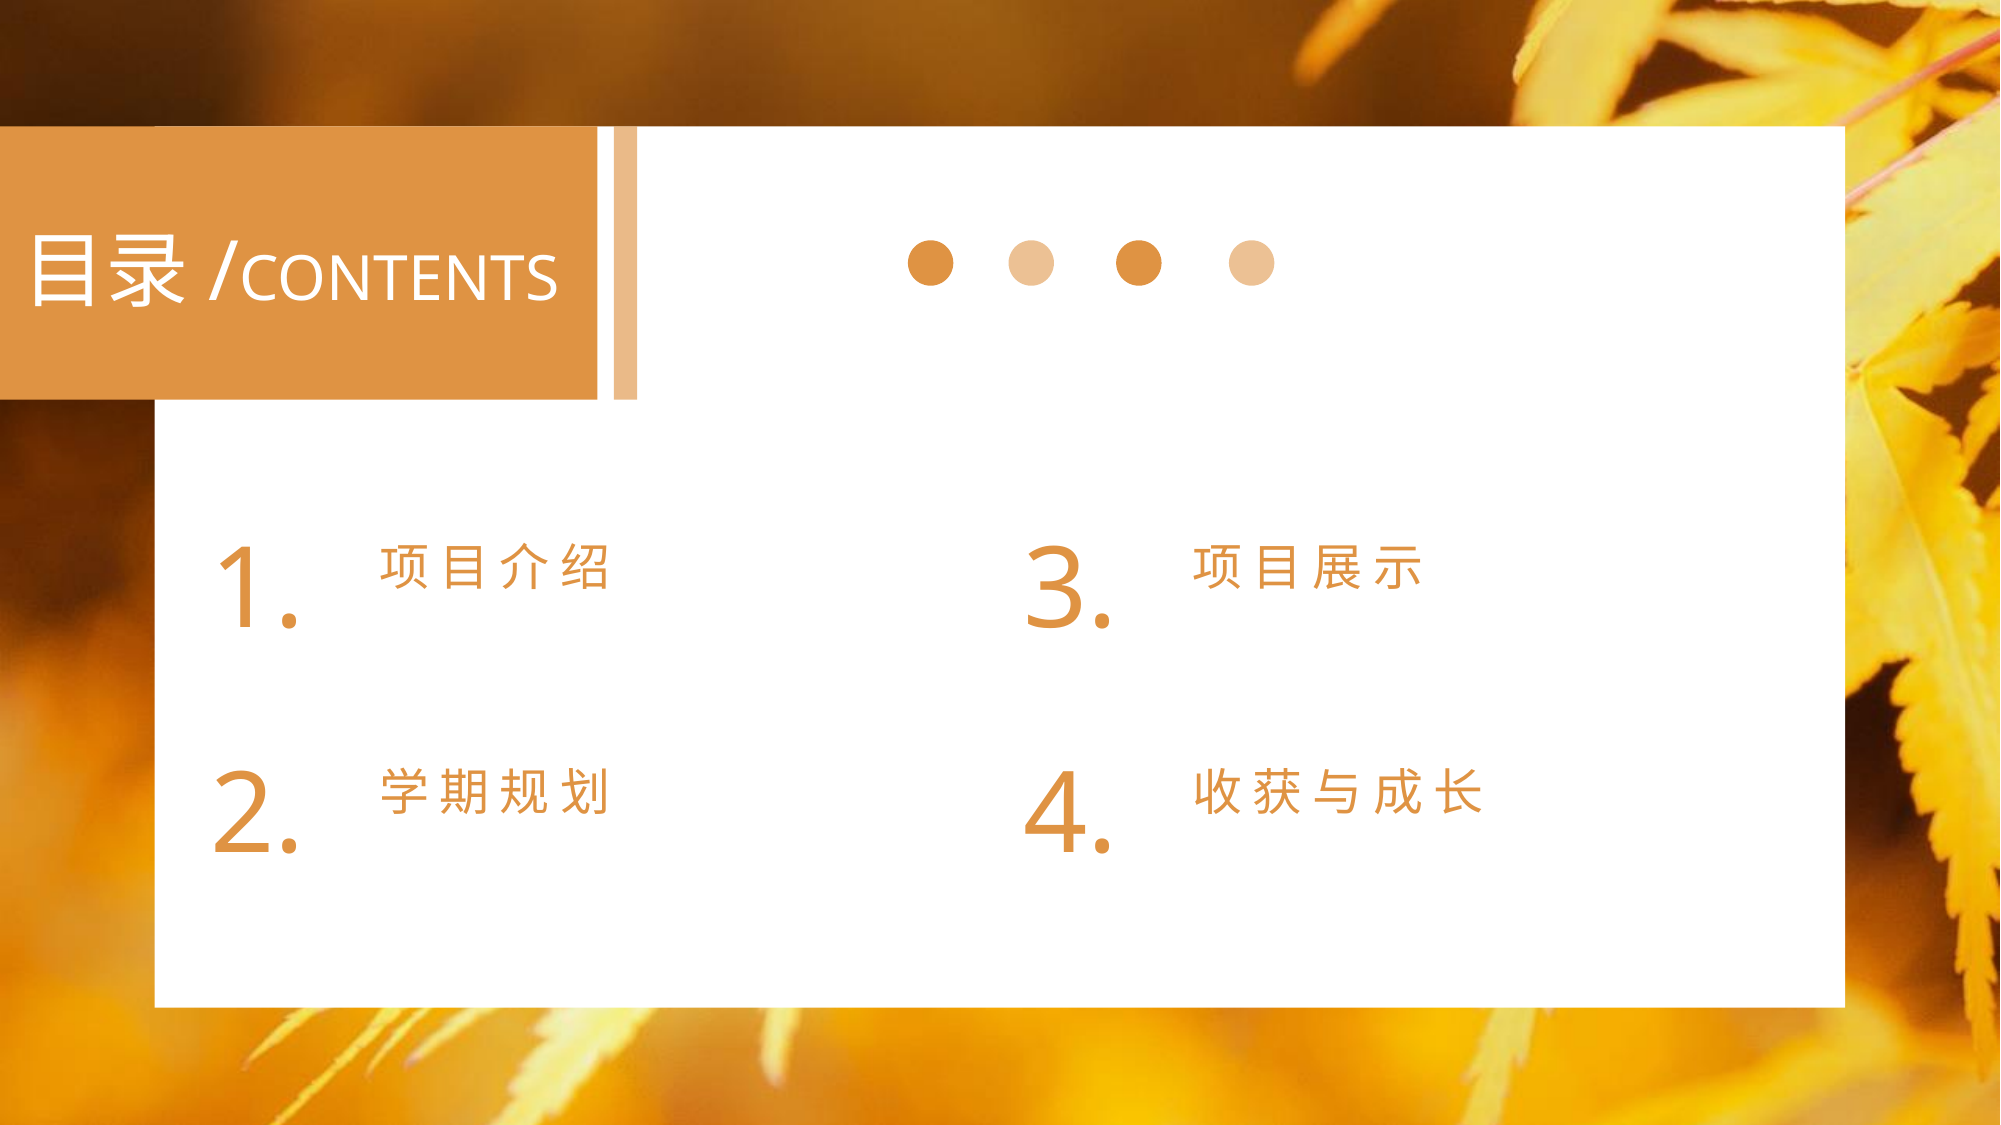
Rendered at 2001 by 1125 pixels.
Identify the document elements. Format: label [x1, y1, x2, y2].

picture [0, 0, 2000, 1125]
text_box [0, 126, 1764, 885]
